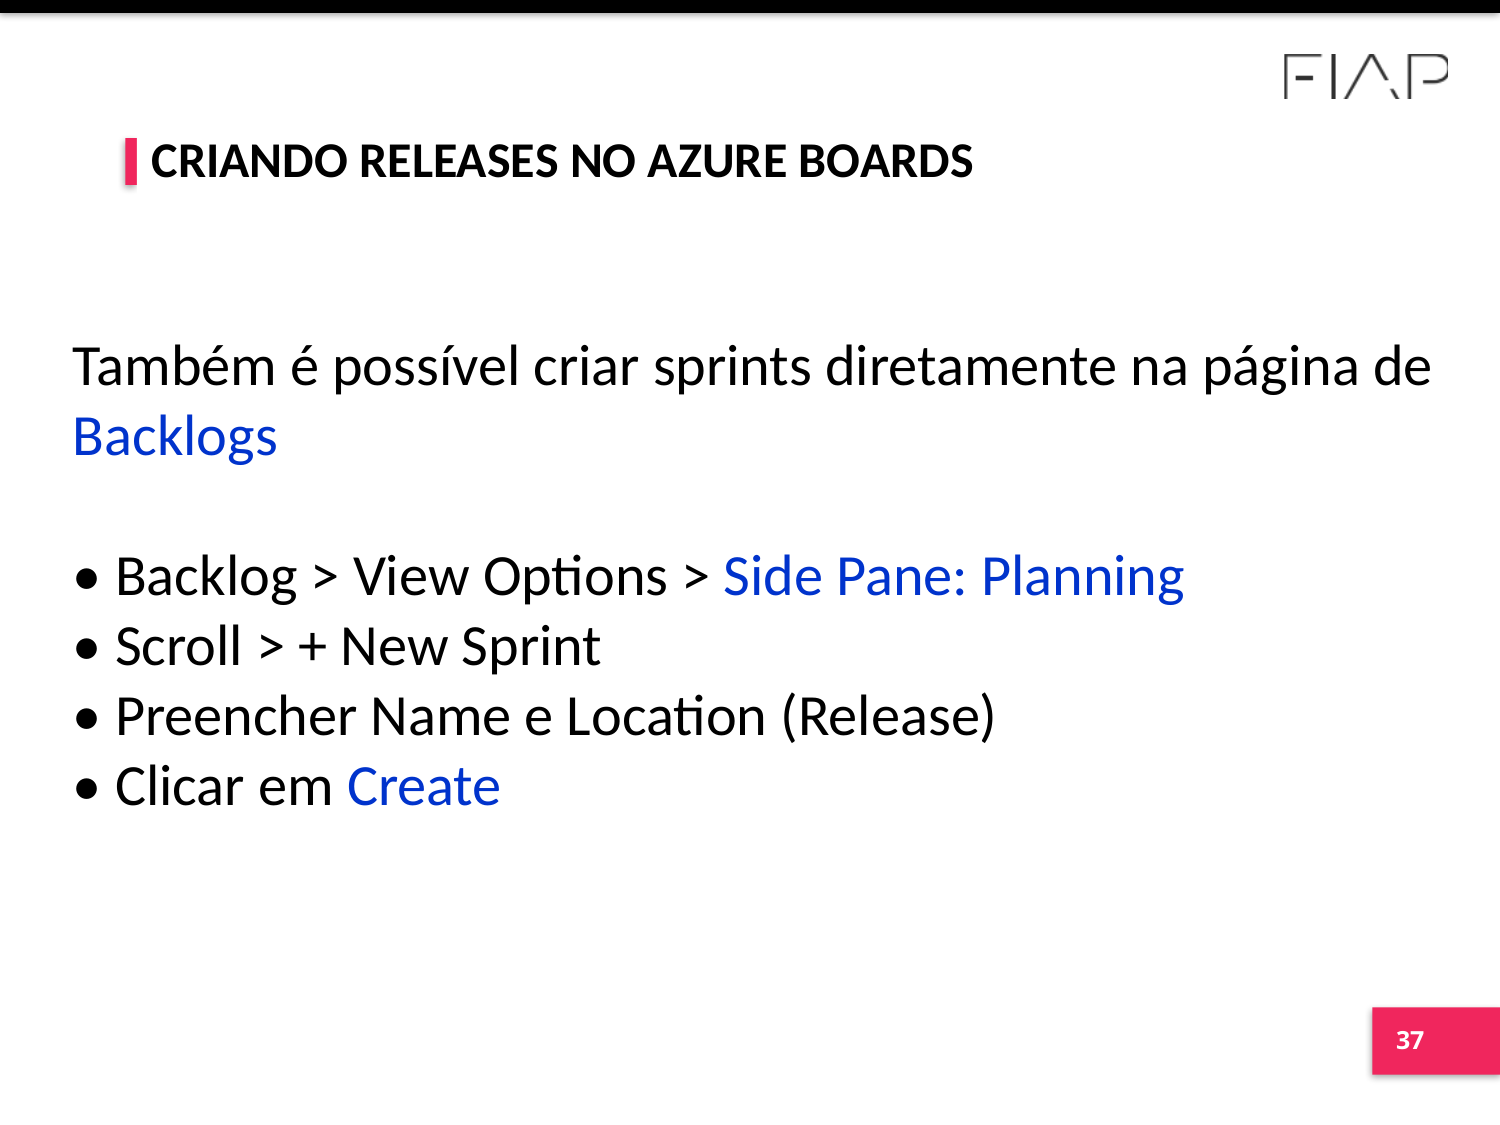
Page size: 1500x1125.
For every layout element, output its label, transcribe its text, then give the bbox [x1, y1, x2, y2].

text_box Também é possível criar sprints diretamente na página de Backlogs • Backlog > View Options > Side Pane: Planning • Scroll > + New Sprint • Preencher Name e Location (Release) • Clicar em Create [58, 320, 1500, 825]
text_box Criando Releases no AZURE Boards [136, 120, 990, 195]
